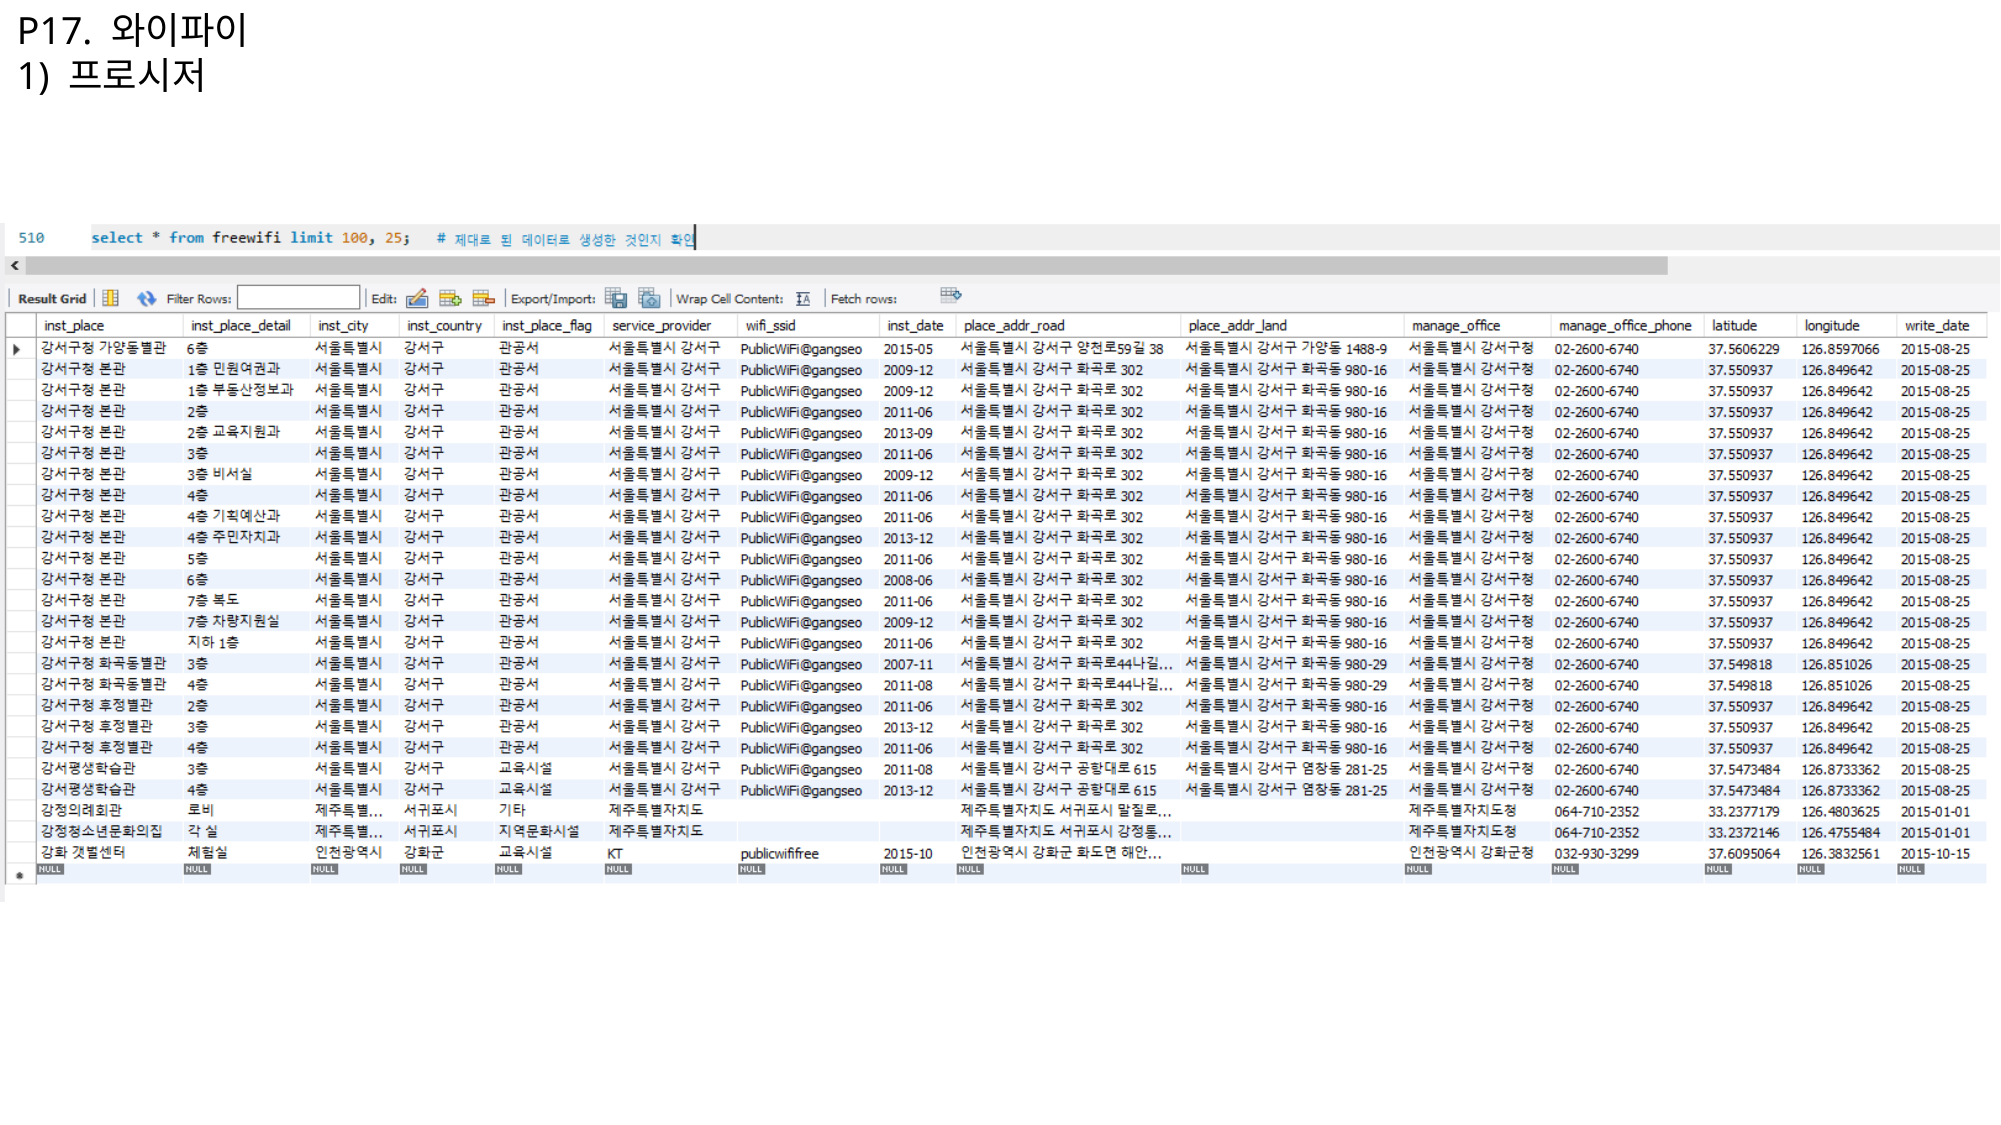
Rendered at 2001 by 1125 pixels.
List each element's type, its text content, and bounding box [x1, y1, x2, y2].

picture [0, 223, 2000, 902]
text_box P17. 와이파이 1) 프로시저 [2, 0, 265, 105]
